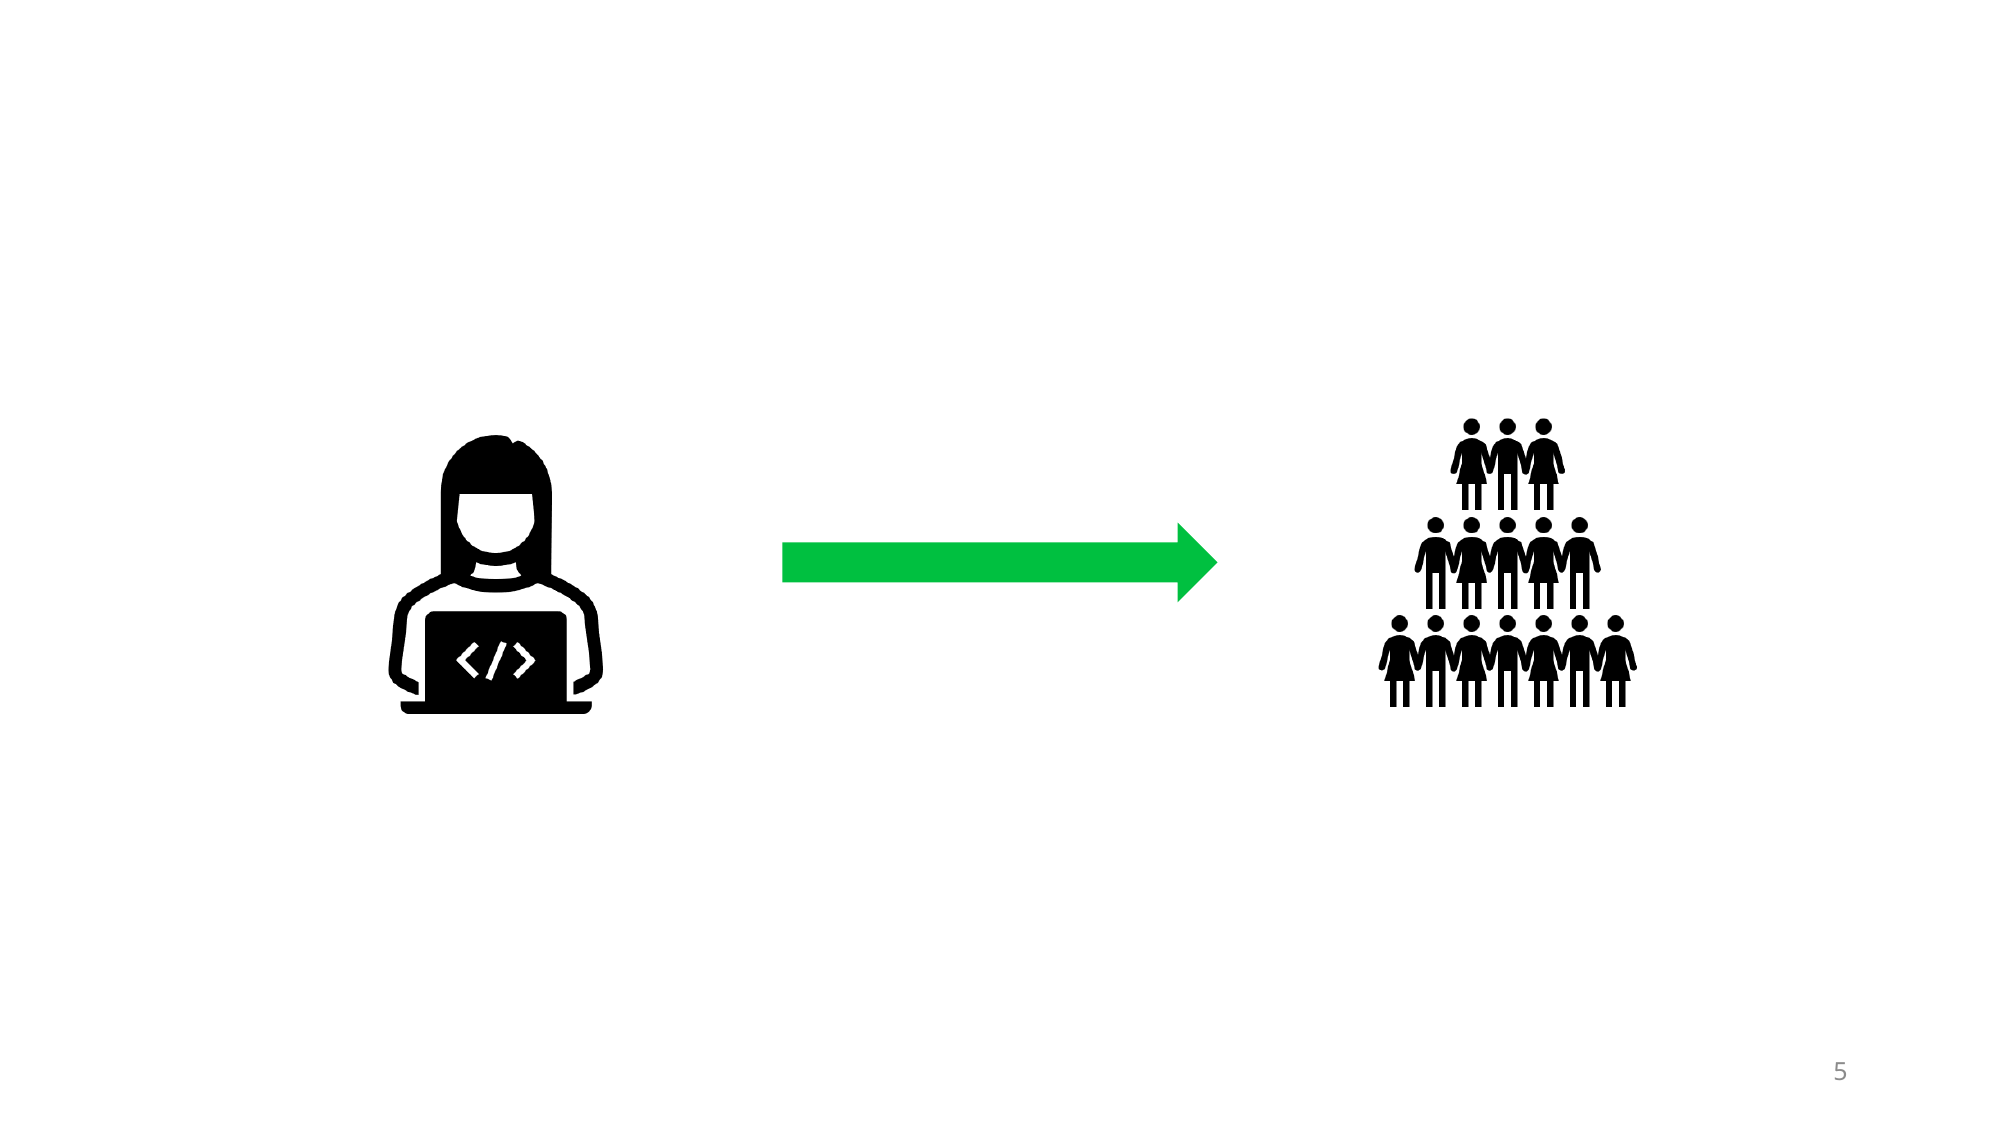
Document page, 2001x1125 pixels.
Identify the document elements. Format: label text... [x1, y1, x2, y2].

picture [1347, 405, 1661, 720]
picture [338, 405, 653, 720]
slide_number 5 [1412, 1042, 1863, 1103]
text_box [781, 520, 1220, 605]
